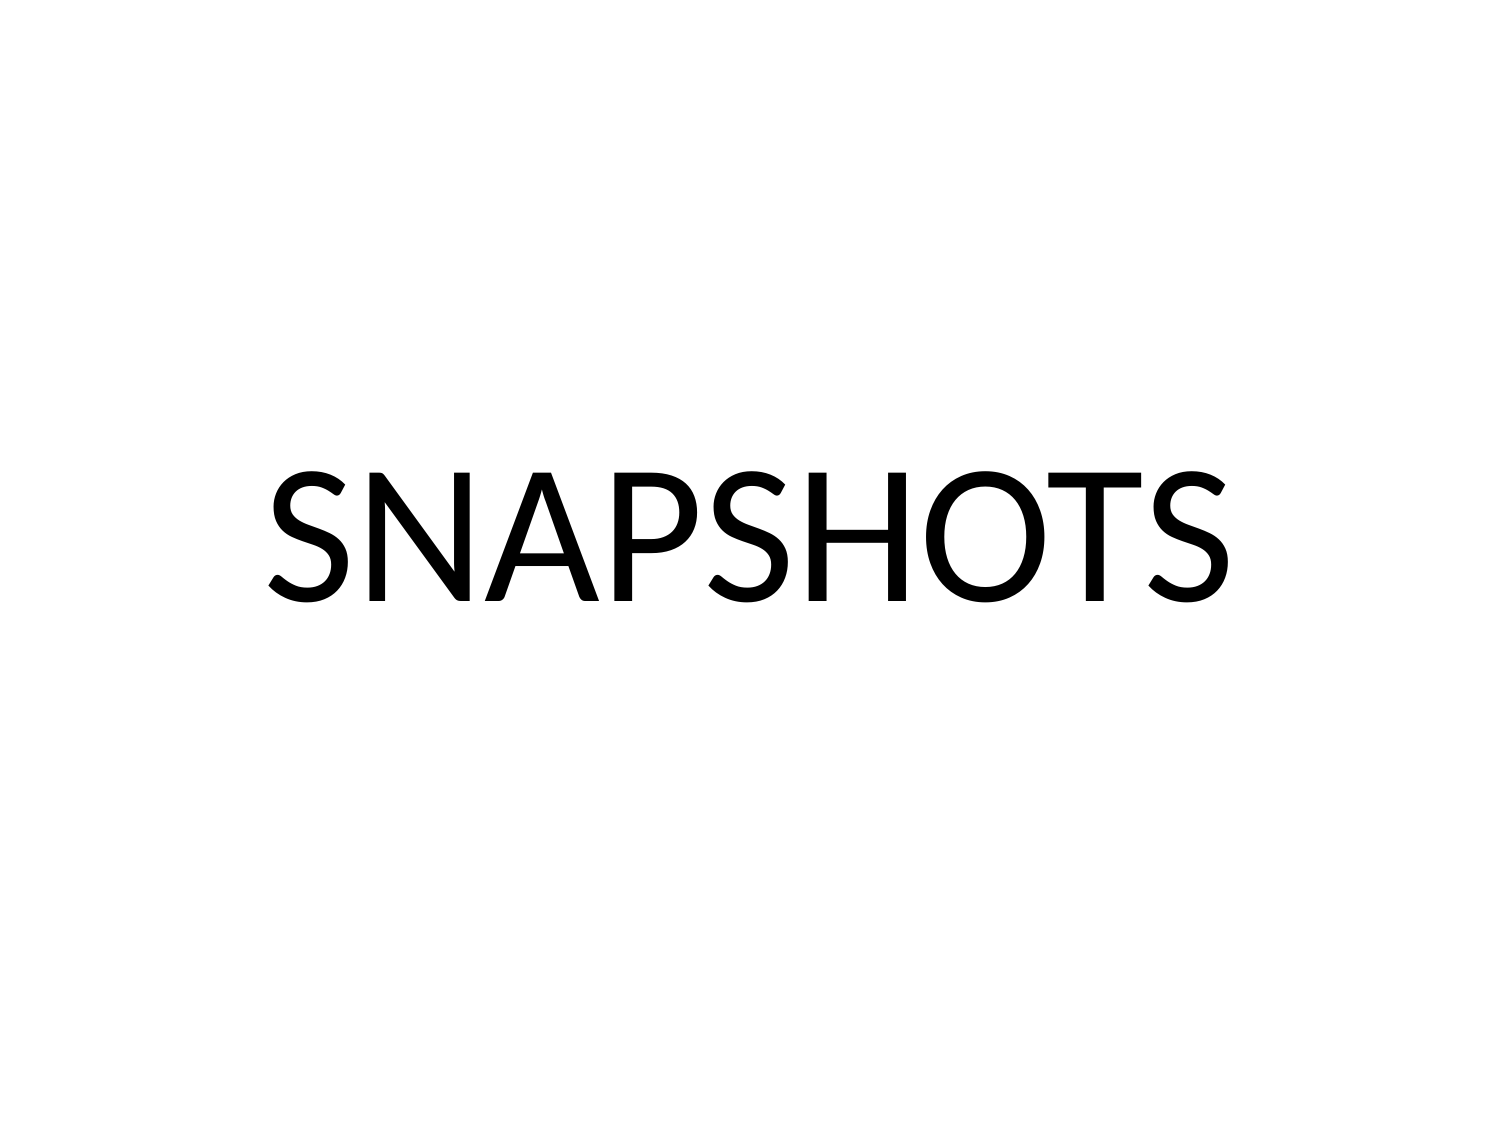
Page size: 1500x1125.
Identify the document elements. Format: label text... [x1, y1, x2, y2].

list SNAPSHOTS [75, 87, 1425, 1005]
